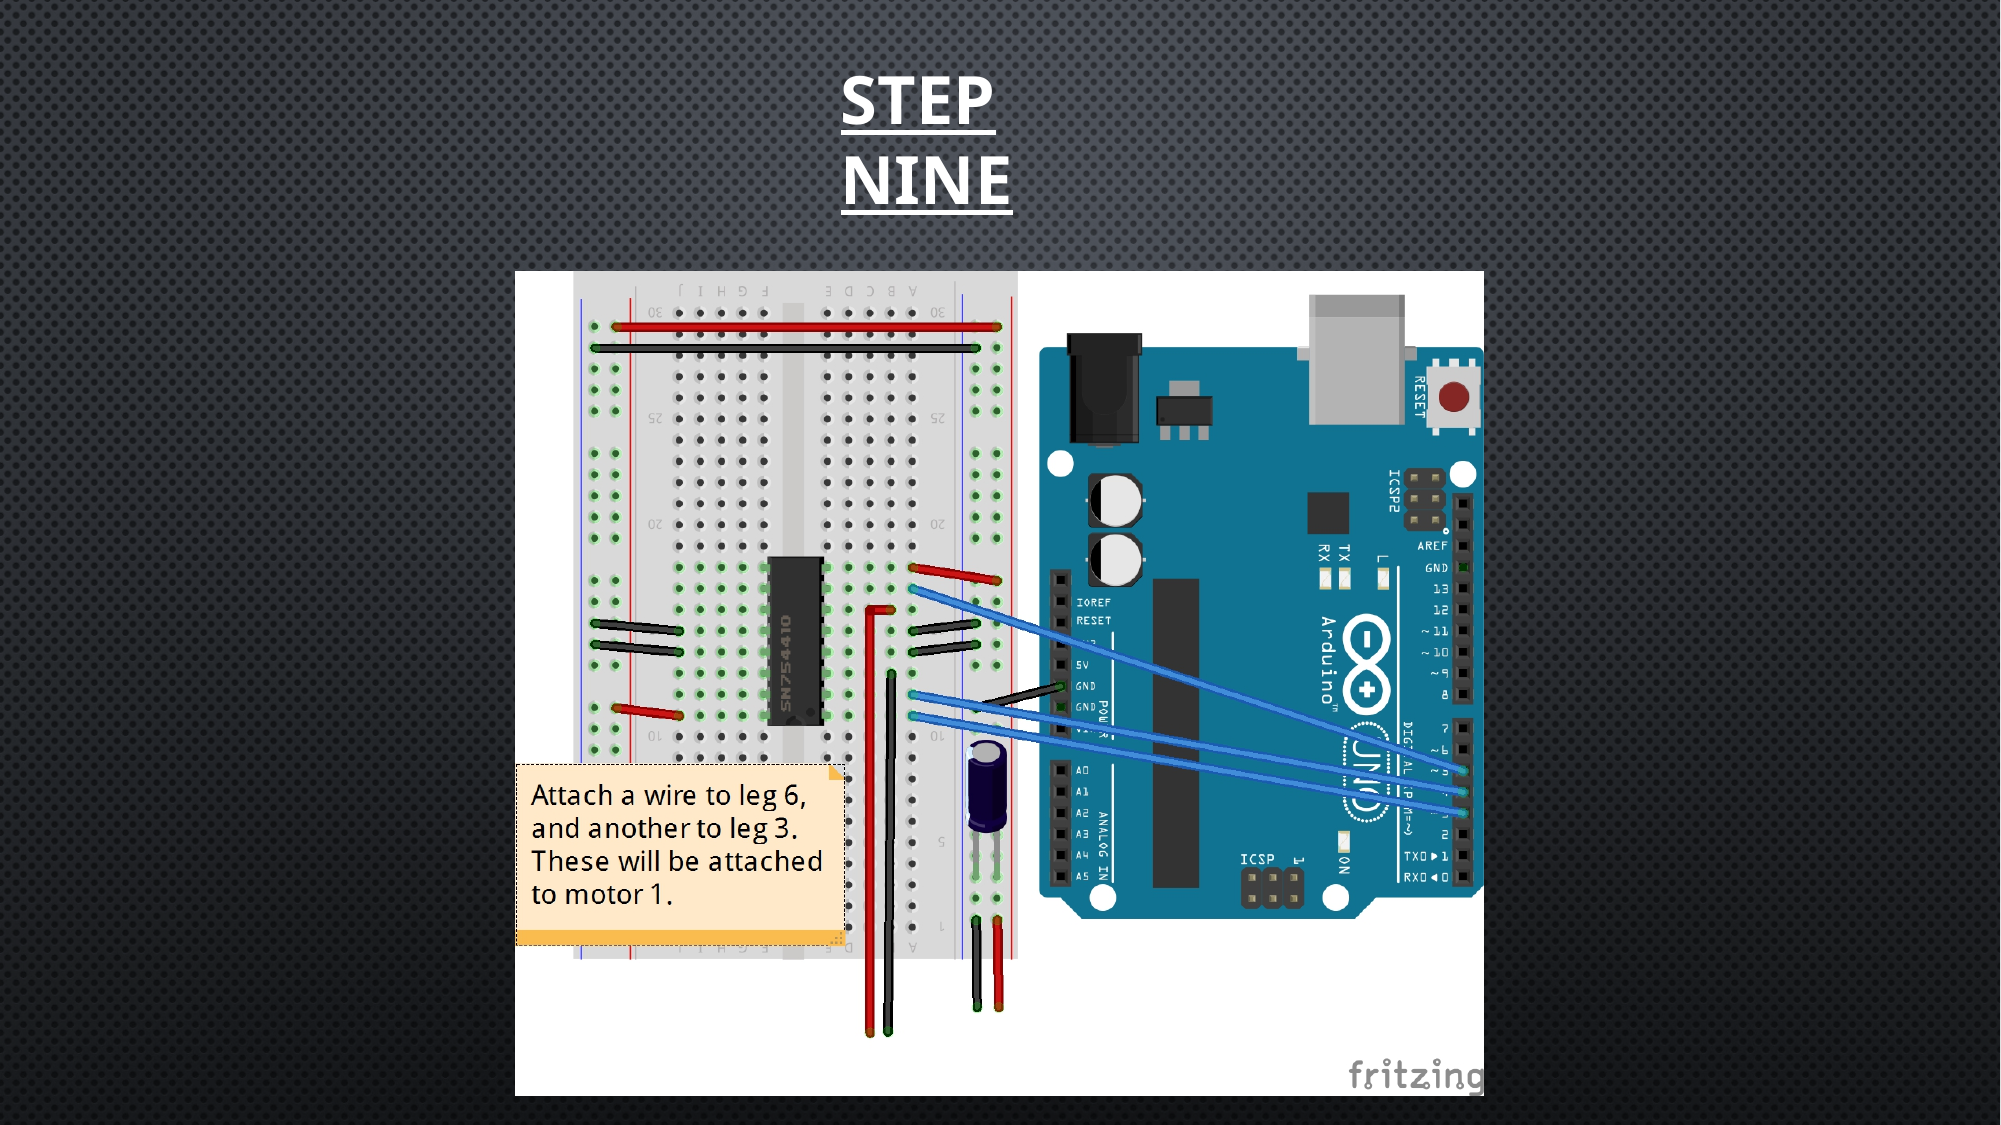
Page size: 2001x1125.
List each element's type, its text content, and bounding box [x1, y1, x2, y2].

title Step Nine [825, 89, 1174, 187]
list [515, 271, 1484, 1097]
